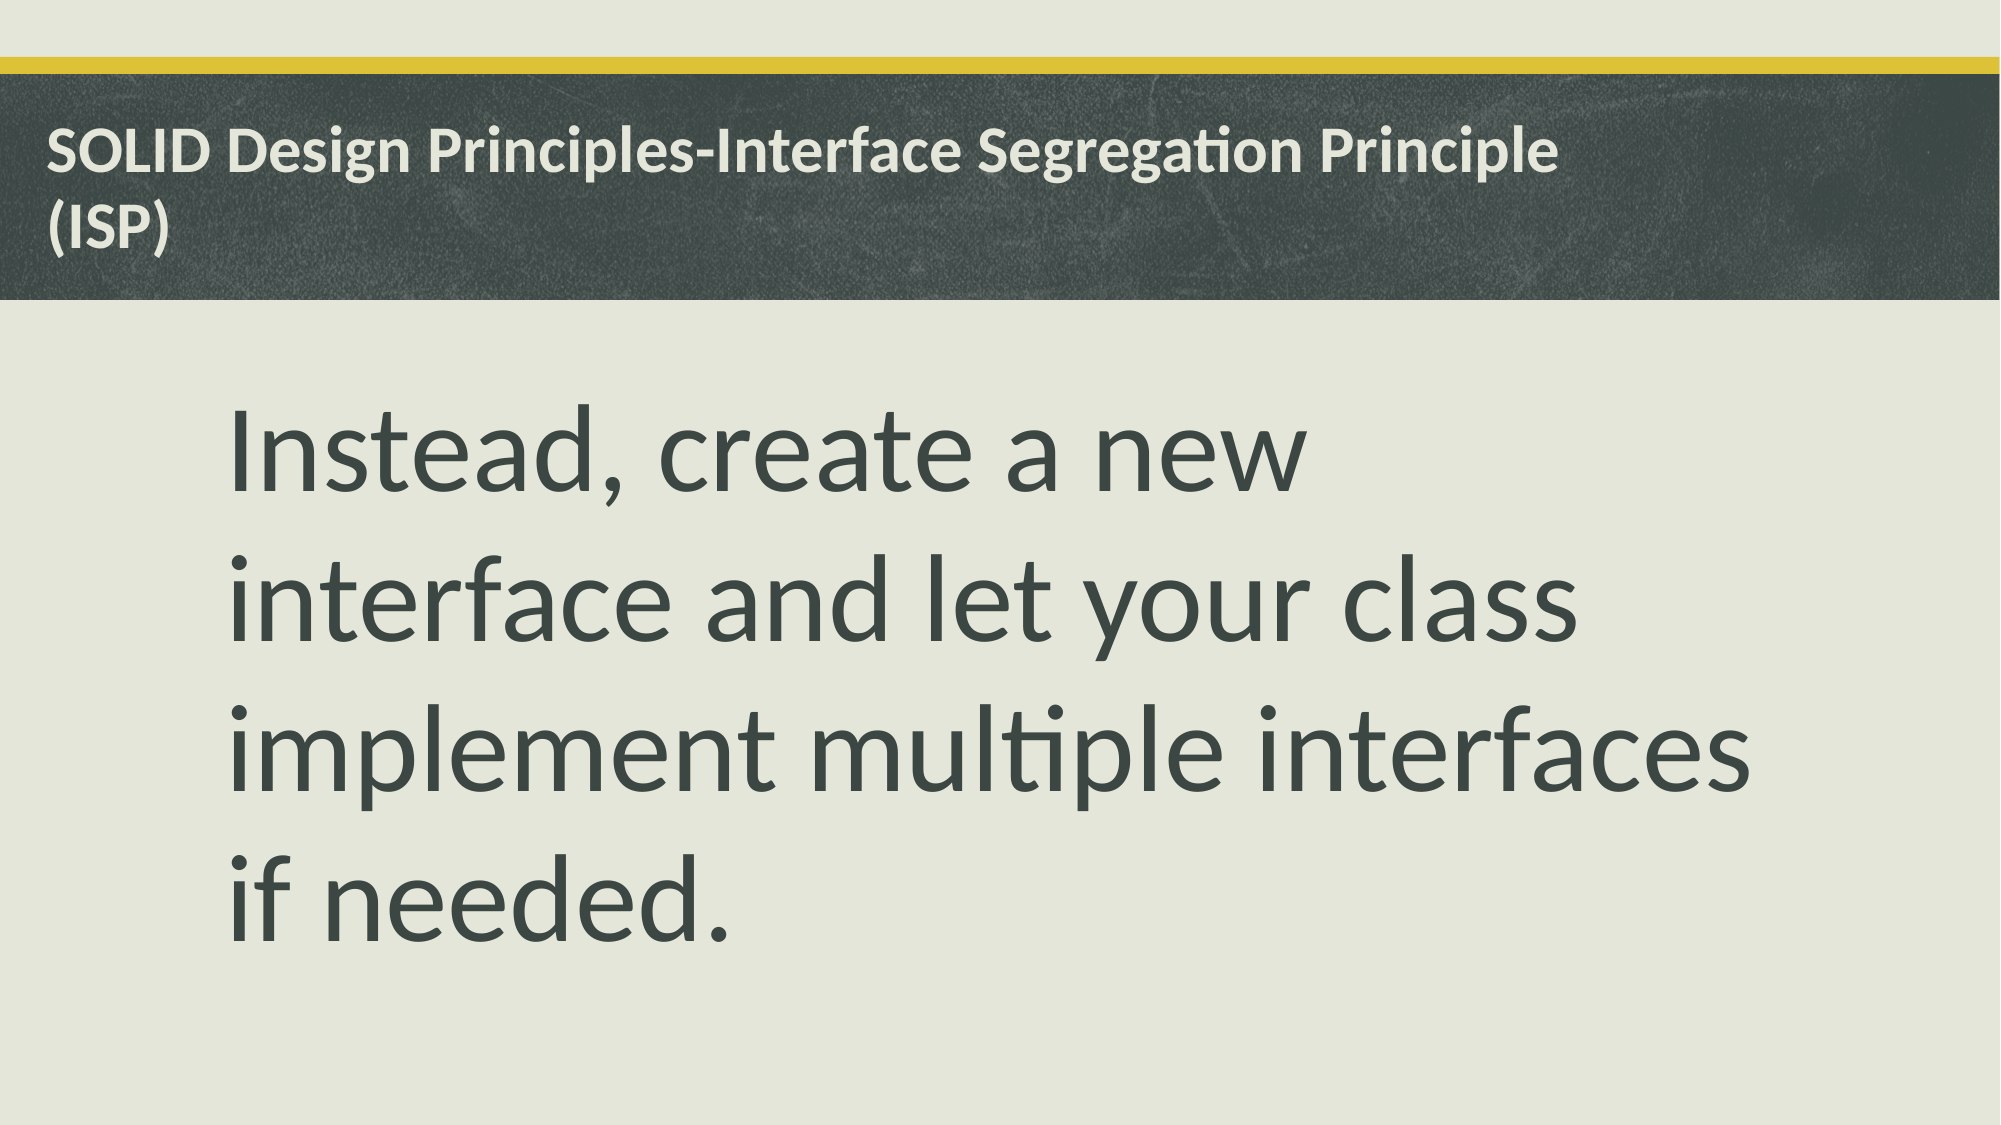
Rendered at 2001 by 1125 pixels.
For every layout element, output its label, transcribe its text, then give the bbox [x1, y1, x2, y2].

title SOLID Design Principles-Interface Segregation Principle (ISP) [31, 76, 1718, 300]
list Instead, create a new interface and let your class implement multiple interfaces if needed. [210, 359, 1790, 1014]
picture [0, 74, 2000, 300]
